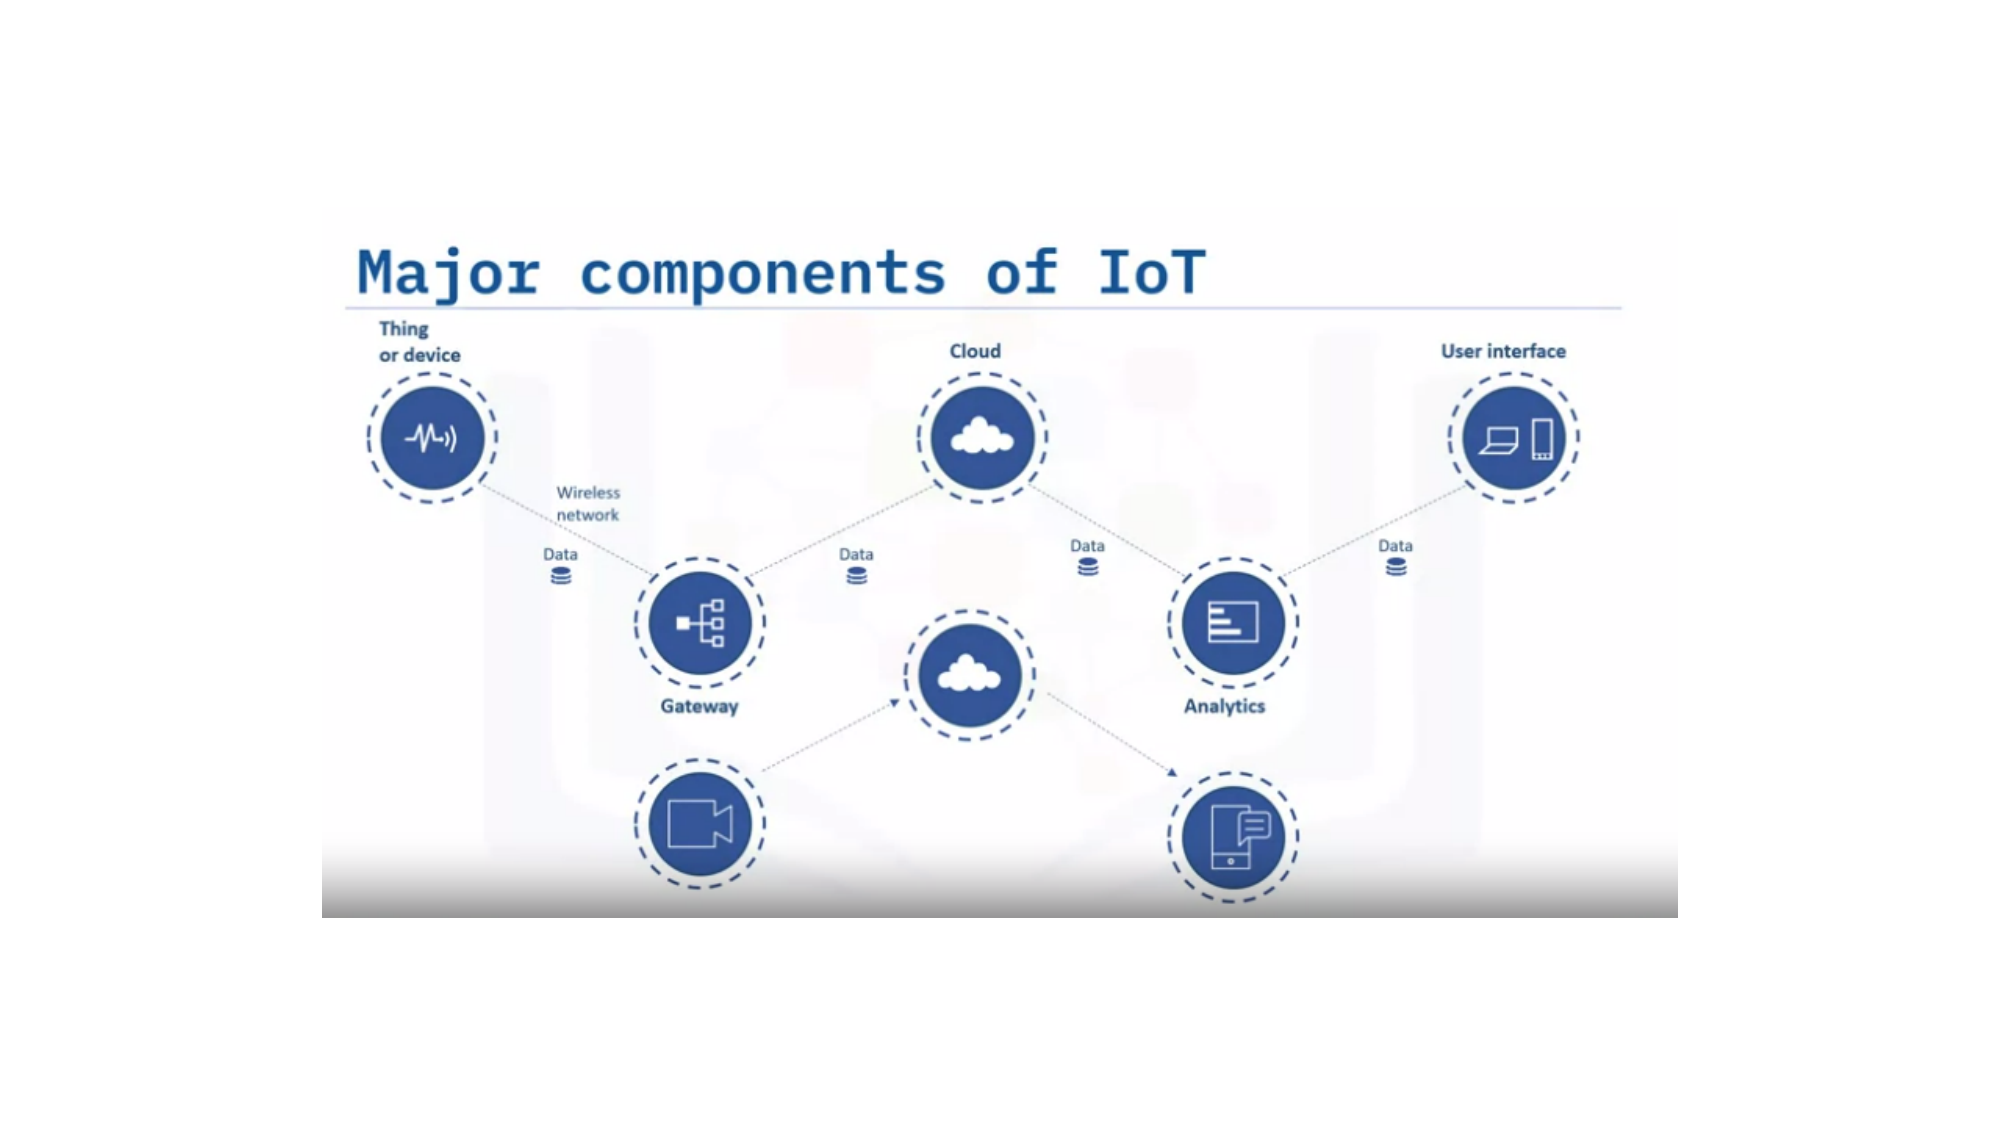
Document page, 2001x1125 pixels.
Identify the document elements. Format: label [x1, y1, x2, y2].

picture [322, 207, 1678, 918]
